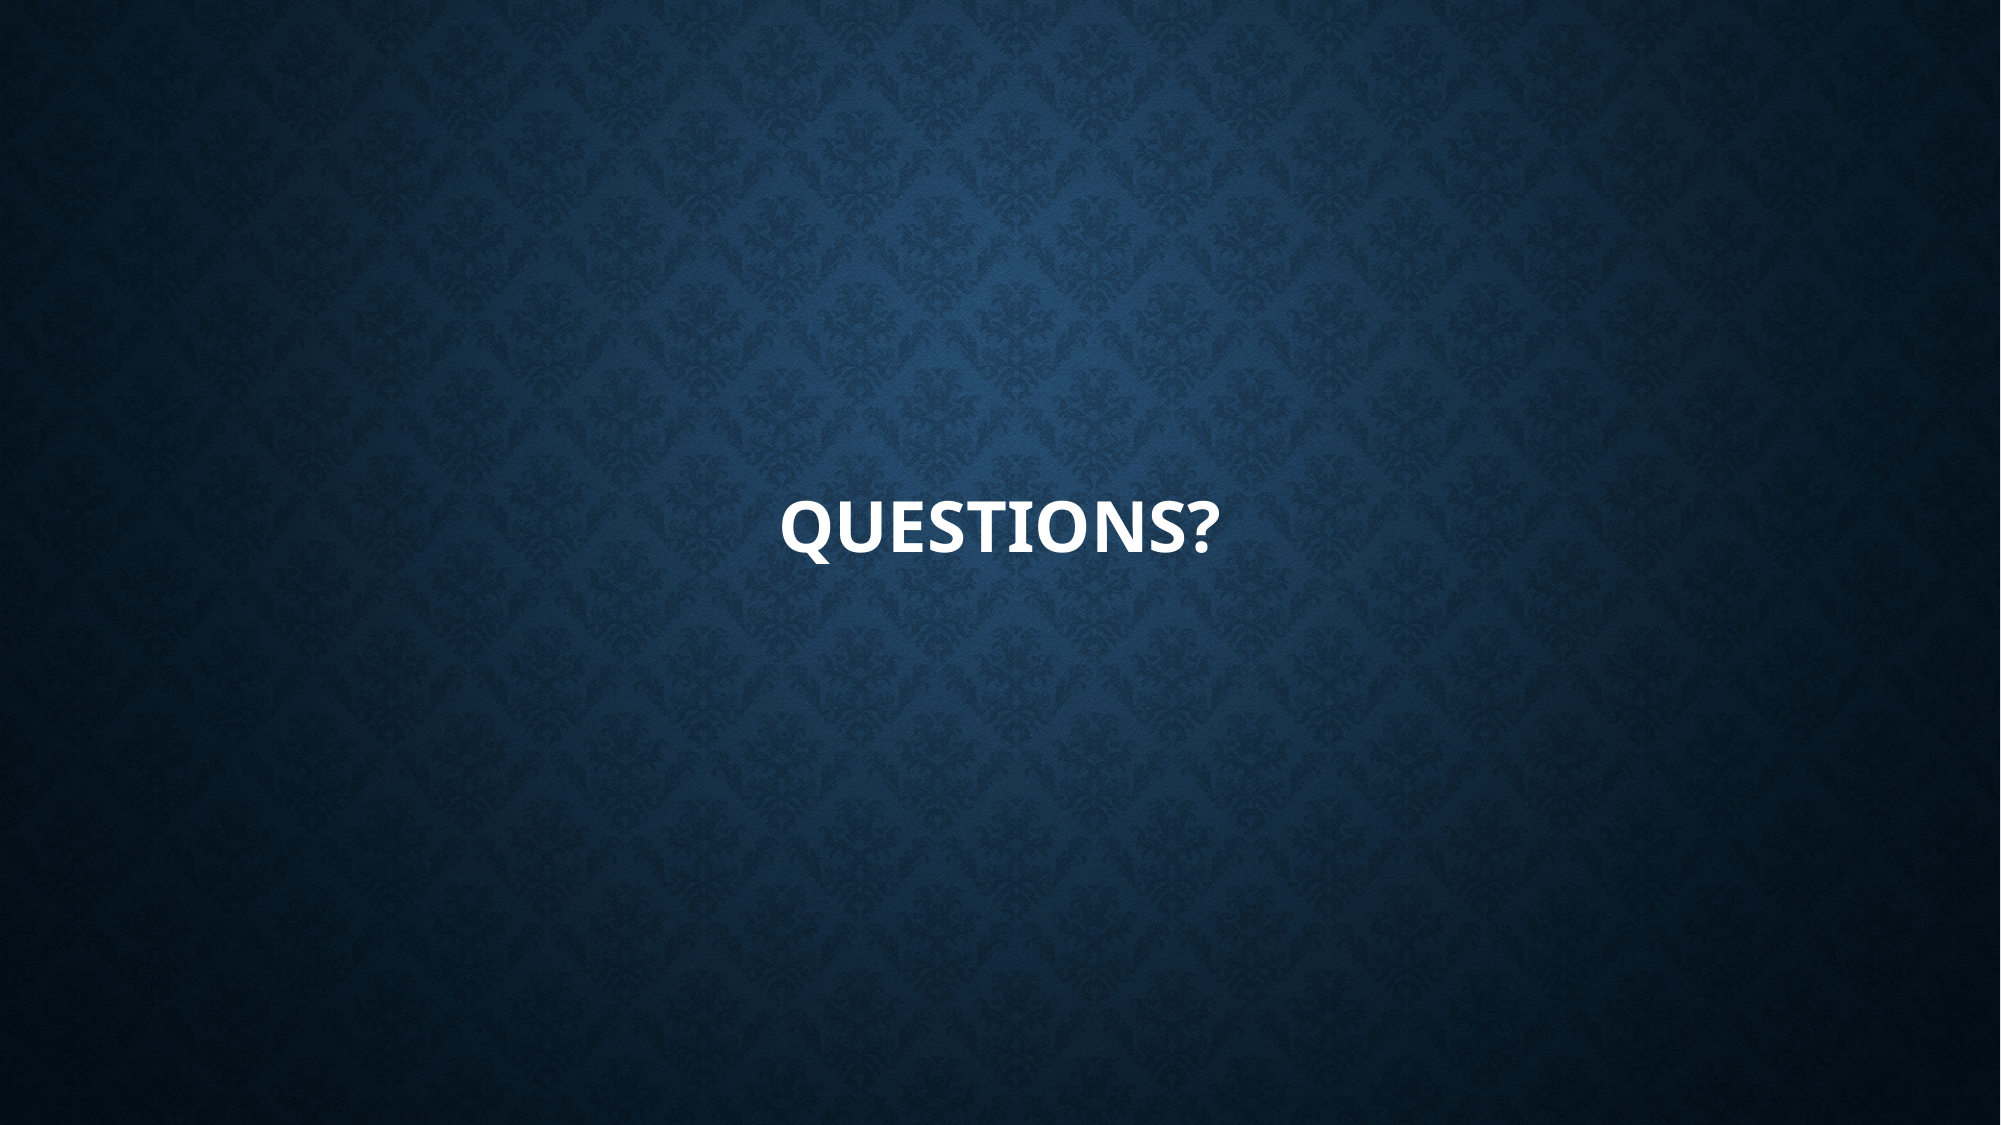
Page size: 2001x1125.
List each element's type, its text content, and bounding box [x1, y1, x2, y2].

title Questions? [201, 107, 1799, 576]
